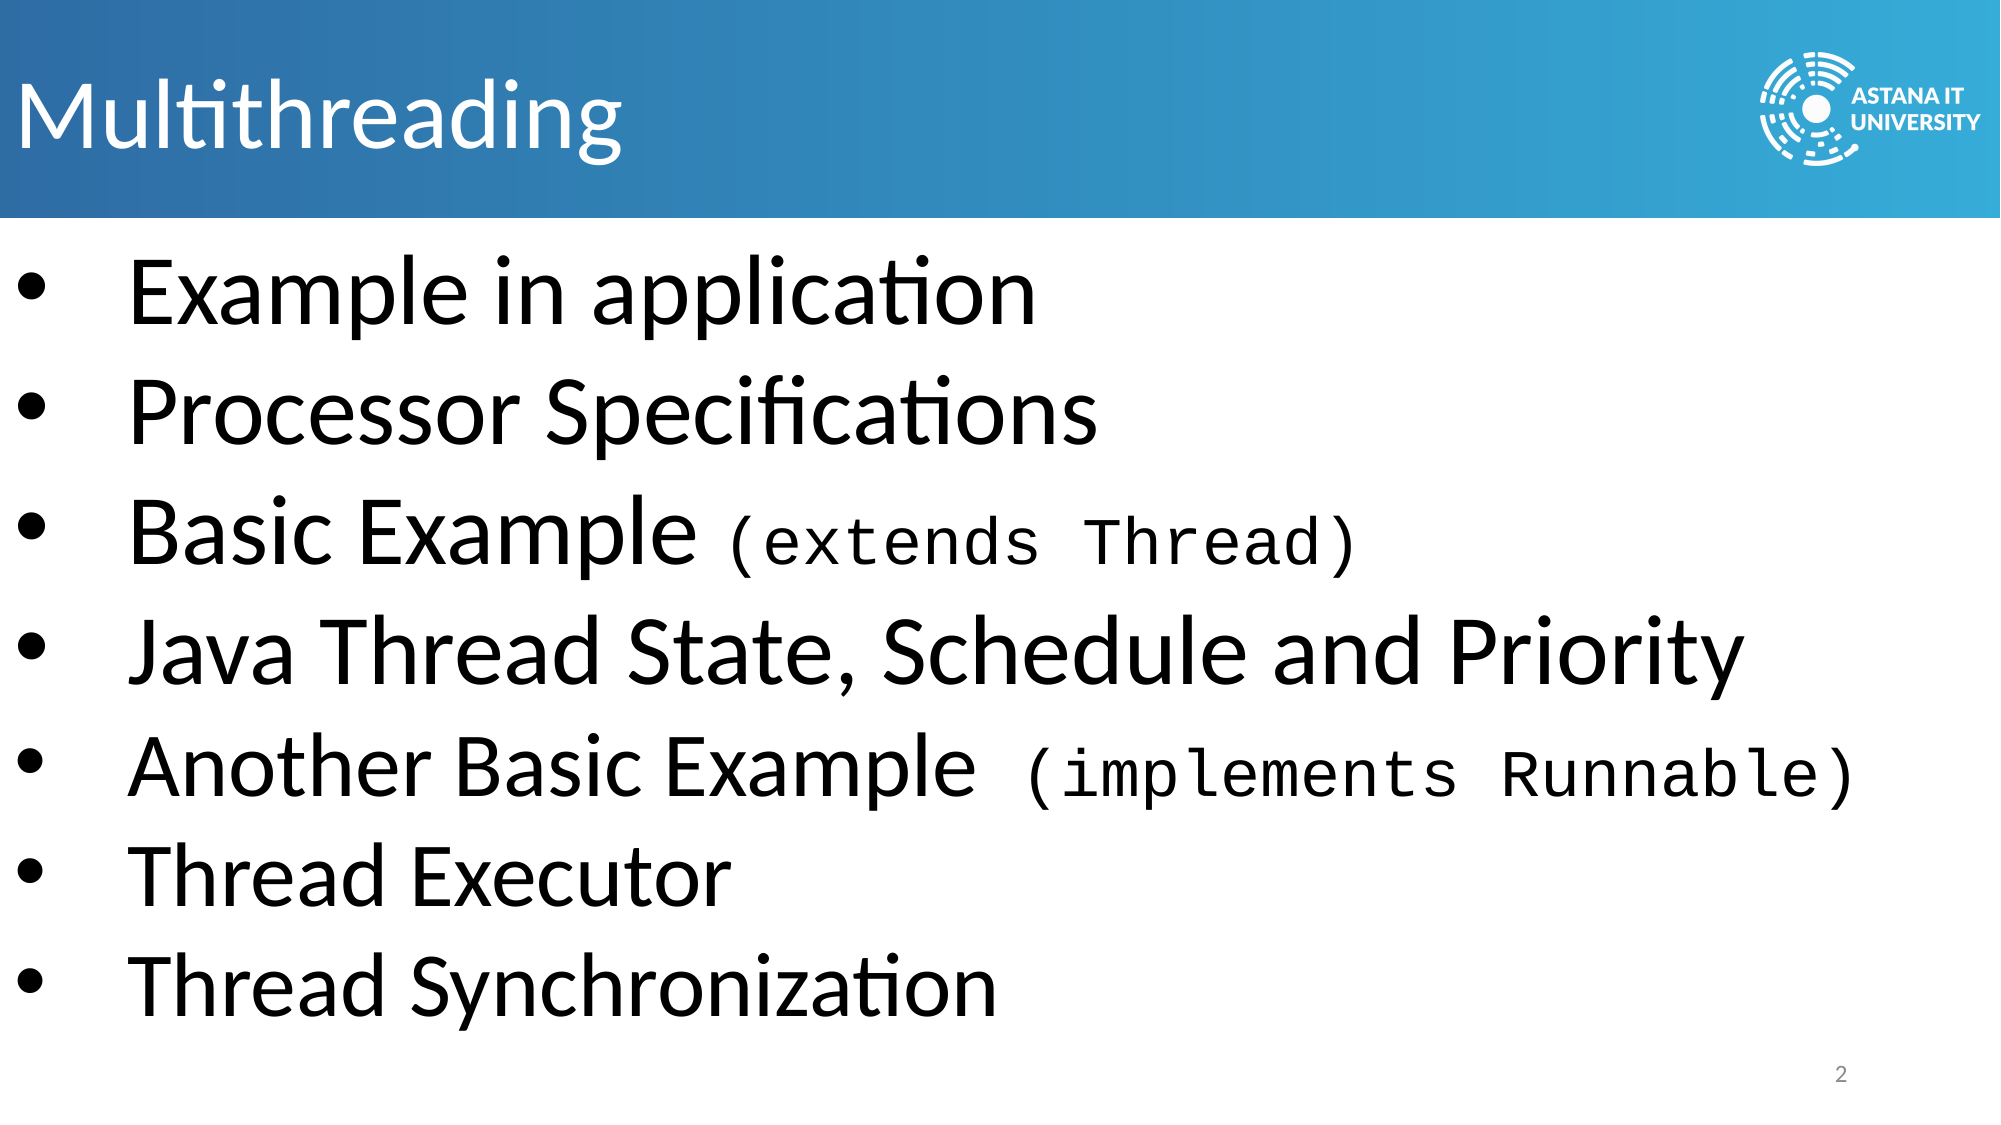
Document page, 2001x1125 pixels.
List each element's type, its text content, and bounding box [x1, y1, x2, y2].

slide_number 2 [1412, 1042, 1863, 1103]
text_box Multithreading [0, 0, 2000, 217]
picture [1760, 52, 1981, 166]
text_box Example in application Processor Specifications Basic Example (extends Thread) Java Thread State, Schedule and Priority Another Basic Example (implements Runnable) Thread Executor Thread Synchronization [0, 217, 2000, 1042]
